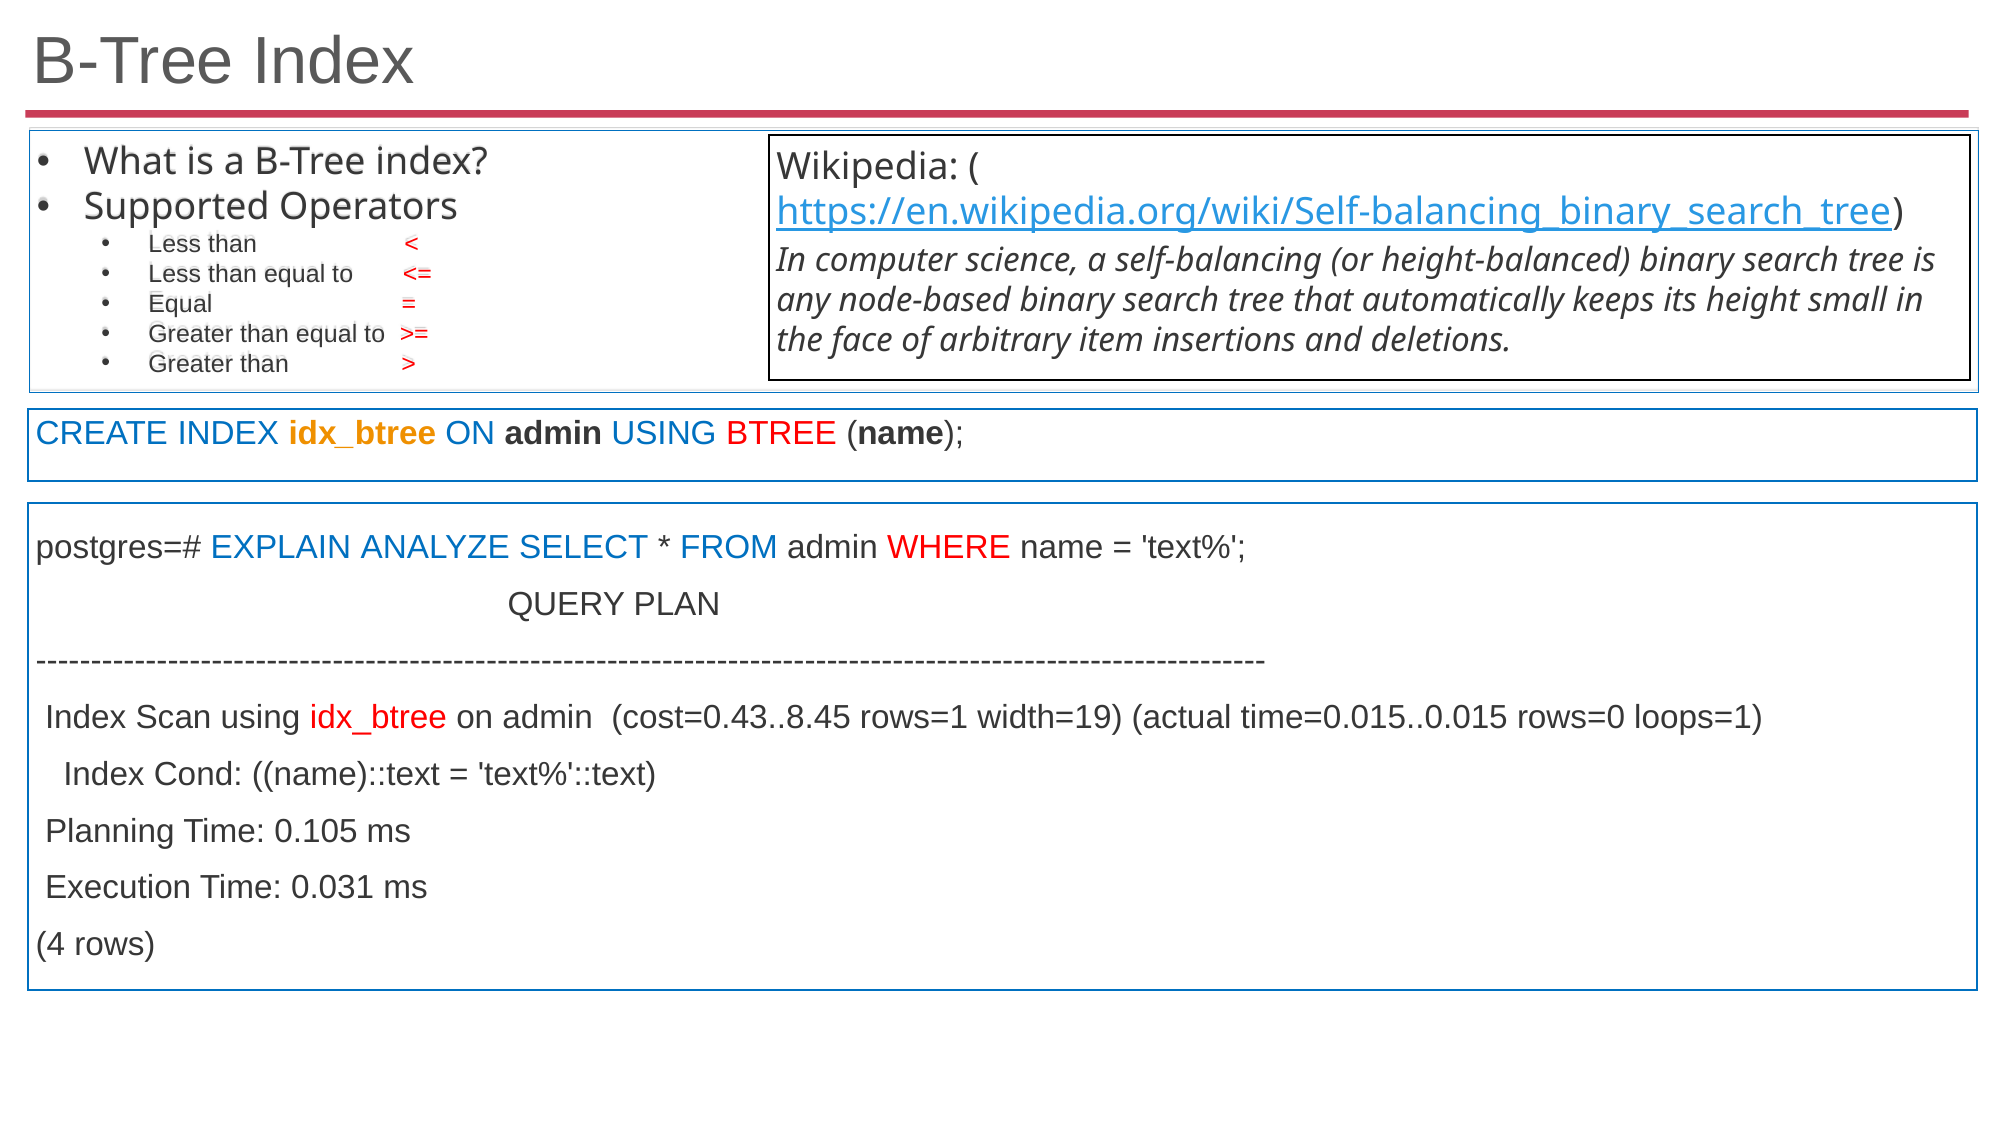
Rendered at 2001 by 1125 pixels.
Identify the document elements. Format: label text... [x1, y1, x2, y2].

text_box What is a B-Tree index? Supported Operators Less than < Less than equal to <= Equal = Greater than equal to >= Greater than > [29, 130, 1979, 393]
text_box Wikipedia: (https://en.wikipedia.org/wiki/Self-balancing_binary_search_tree) In computer science, a self-balancing (or height-balanced) binary search tree is any node-based binary search tree that automatically keeps its height small in the face of arbitrary item insertions and deletions. [768, 135, 1971, 380]
title B-Tree Index [25, 22, 1969, 101]
text_box postgres=# EXPLAIN ANALYZE SELECT * FROM admin WHERE name = 'text%'; QUERY PLAN ---------------------------------------------------------------------------------------------------------------- Index Scan using idx_btree on admin (cost=0.43..8.45 rows=1 width=19) (actual time=0.015..0.015 rows=0 loops=1) Index Cond: ((name)::text = 'text%'::text) Planning Time: 0.105 ms Execution Time: 0.031 ms (4 rows) [28, 502, 1977, 990]
text_box CREATE INDEX idx_btree ON admin USING BTREE (name); [28, 408, 1977, 482]
